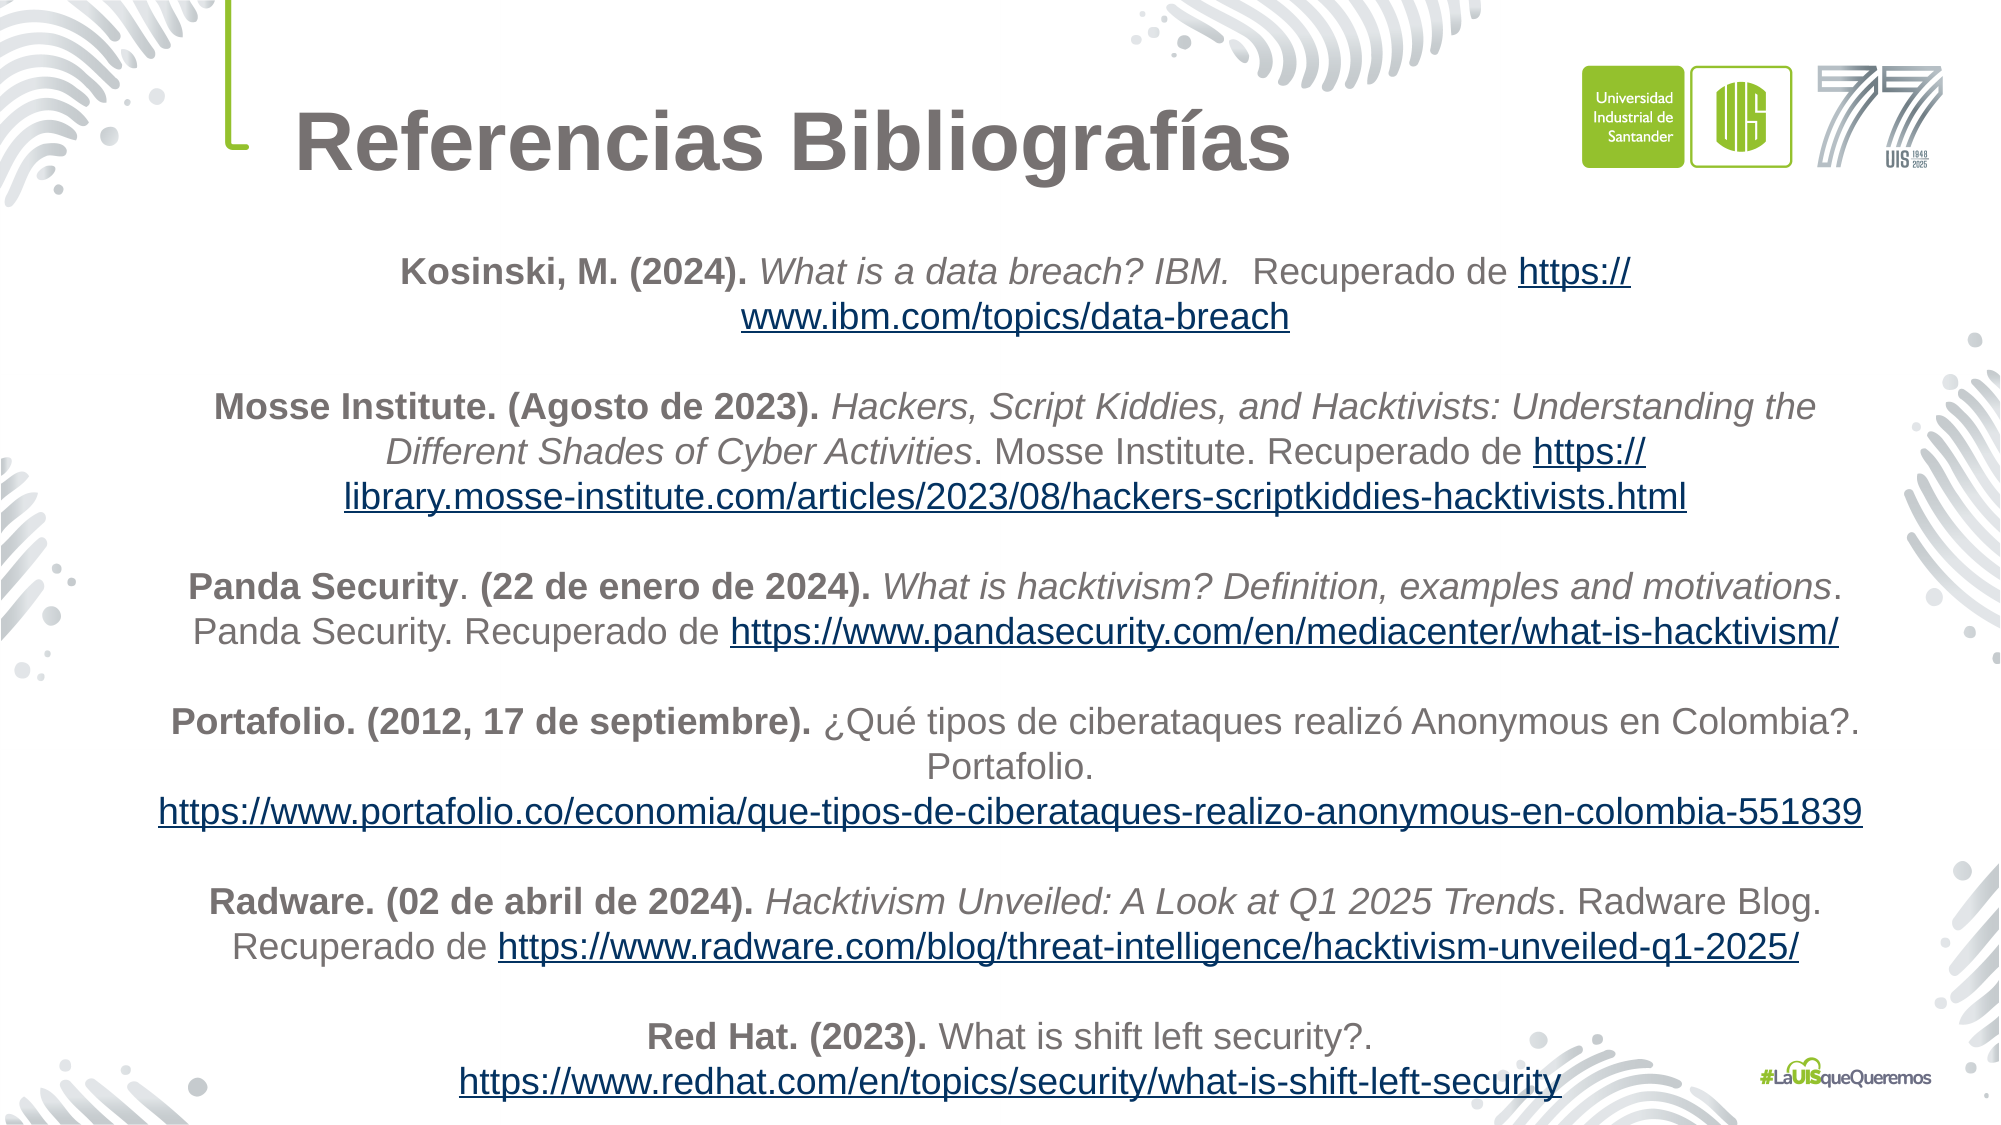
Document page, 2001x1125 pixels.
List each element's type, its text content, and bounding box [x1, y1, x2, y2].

text_box Kosinski, M. (2024). What is a data breach? IBM. Recuperado de https://www.ibm.com/topics/data-breach Mosse Institute. (Agosto de 2023). Hackers, Script Kiddies, and Hacktivists: Understanding the Different Shades of Cyber Activities. Mosse Institute. Recuperado de https://library.mosse-institute.com/articles/2023/08/hackers-scriptkiddies-hacktivists.html Panda Security. (22 de enero de 2024). What is hacktivism? Definition, examples and motivations. Panda Security. Recuperado de https://www.pandasecurity.com/en/mediacenter/what-is-hacktivism/ Portafolio. (2012, 17 de septiembre). ¿Qué tipos de ciberataques realizó Anonymous en Colombia?. Portafolio. https://www.portafolio.co/economia/que-tipos-de-ciberataques-realizo-anonymous-en-colombia-551839 Radware. (02 de abril de 2024). Hacktivism Unveiled: A Look at Q1 2025 Trends. Radware Blog. Recuperado de https://www.radware.com/blog/threat-intelligence/hacktivism-unveiled-q1-2025/ Red Hat. (2023). What is shift left security?. https://www.redhat.com/en/topics/security/what-is-shift-left-security [141, 239, 1890, 1109]
text_box Referencias Bibliografías [279, 80, 1371, 195]
picture [0, 0, 2001, 1125]
